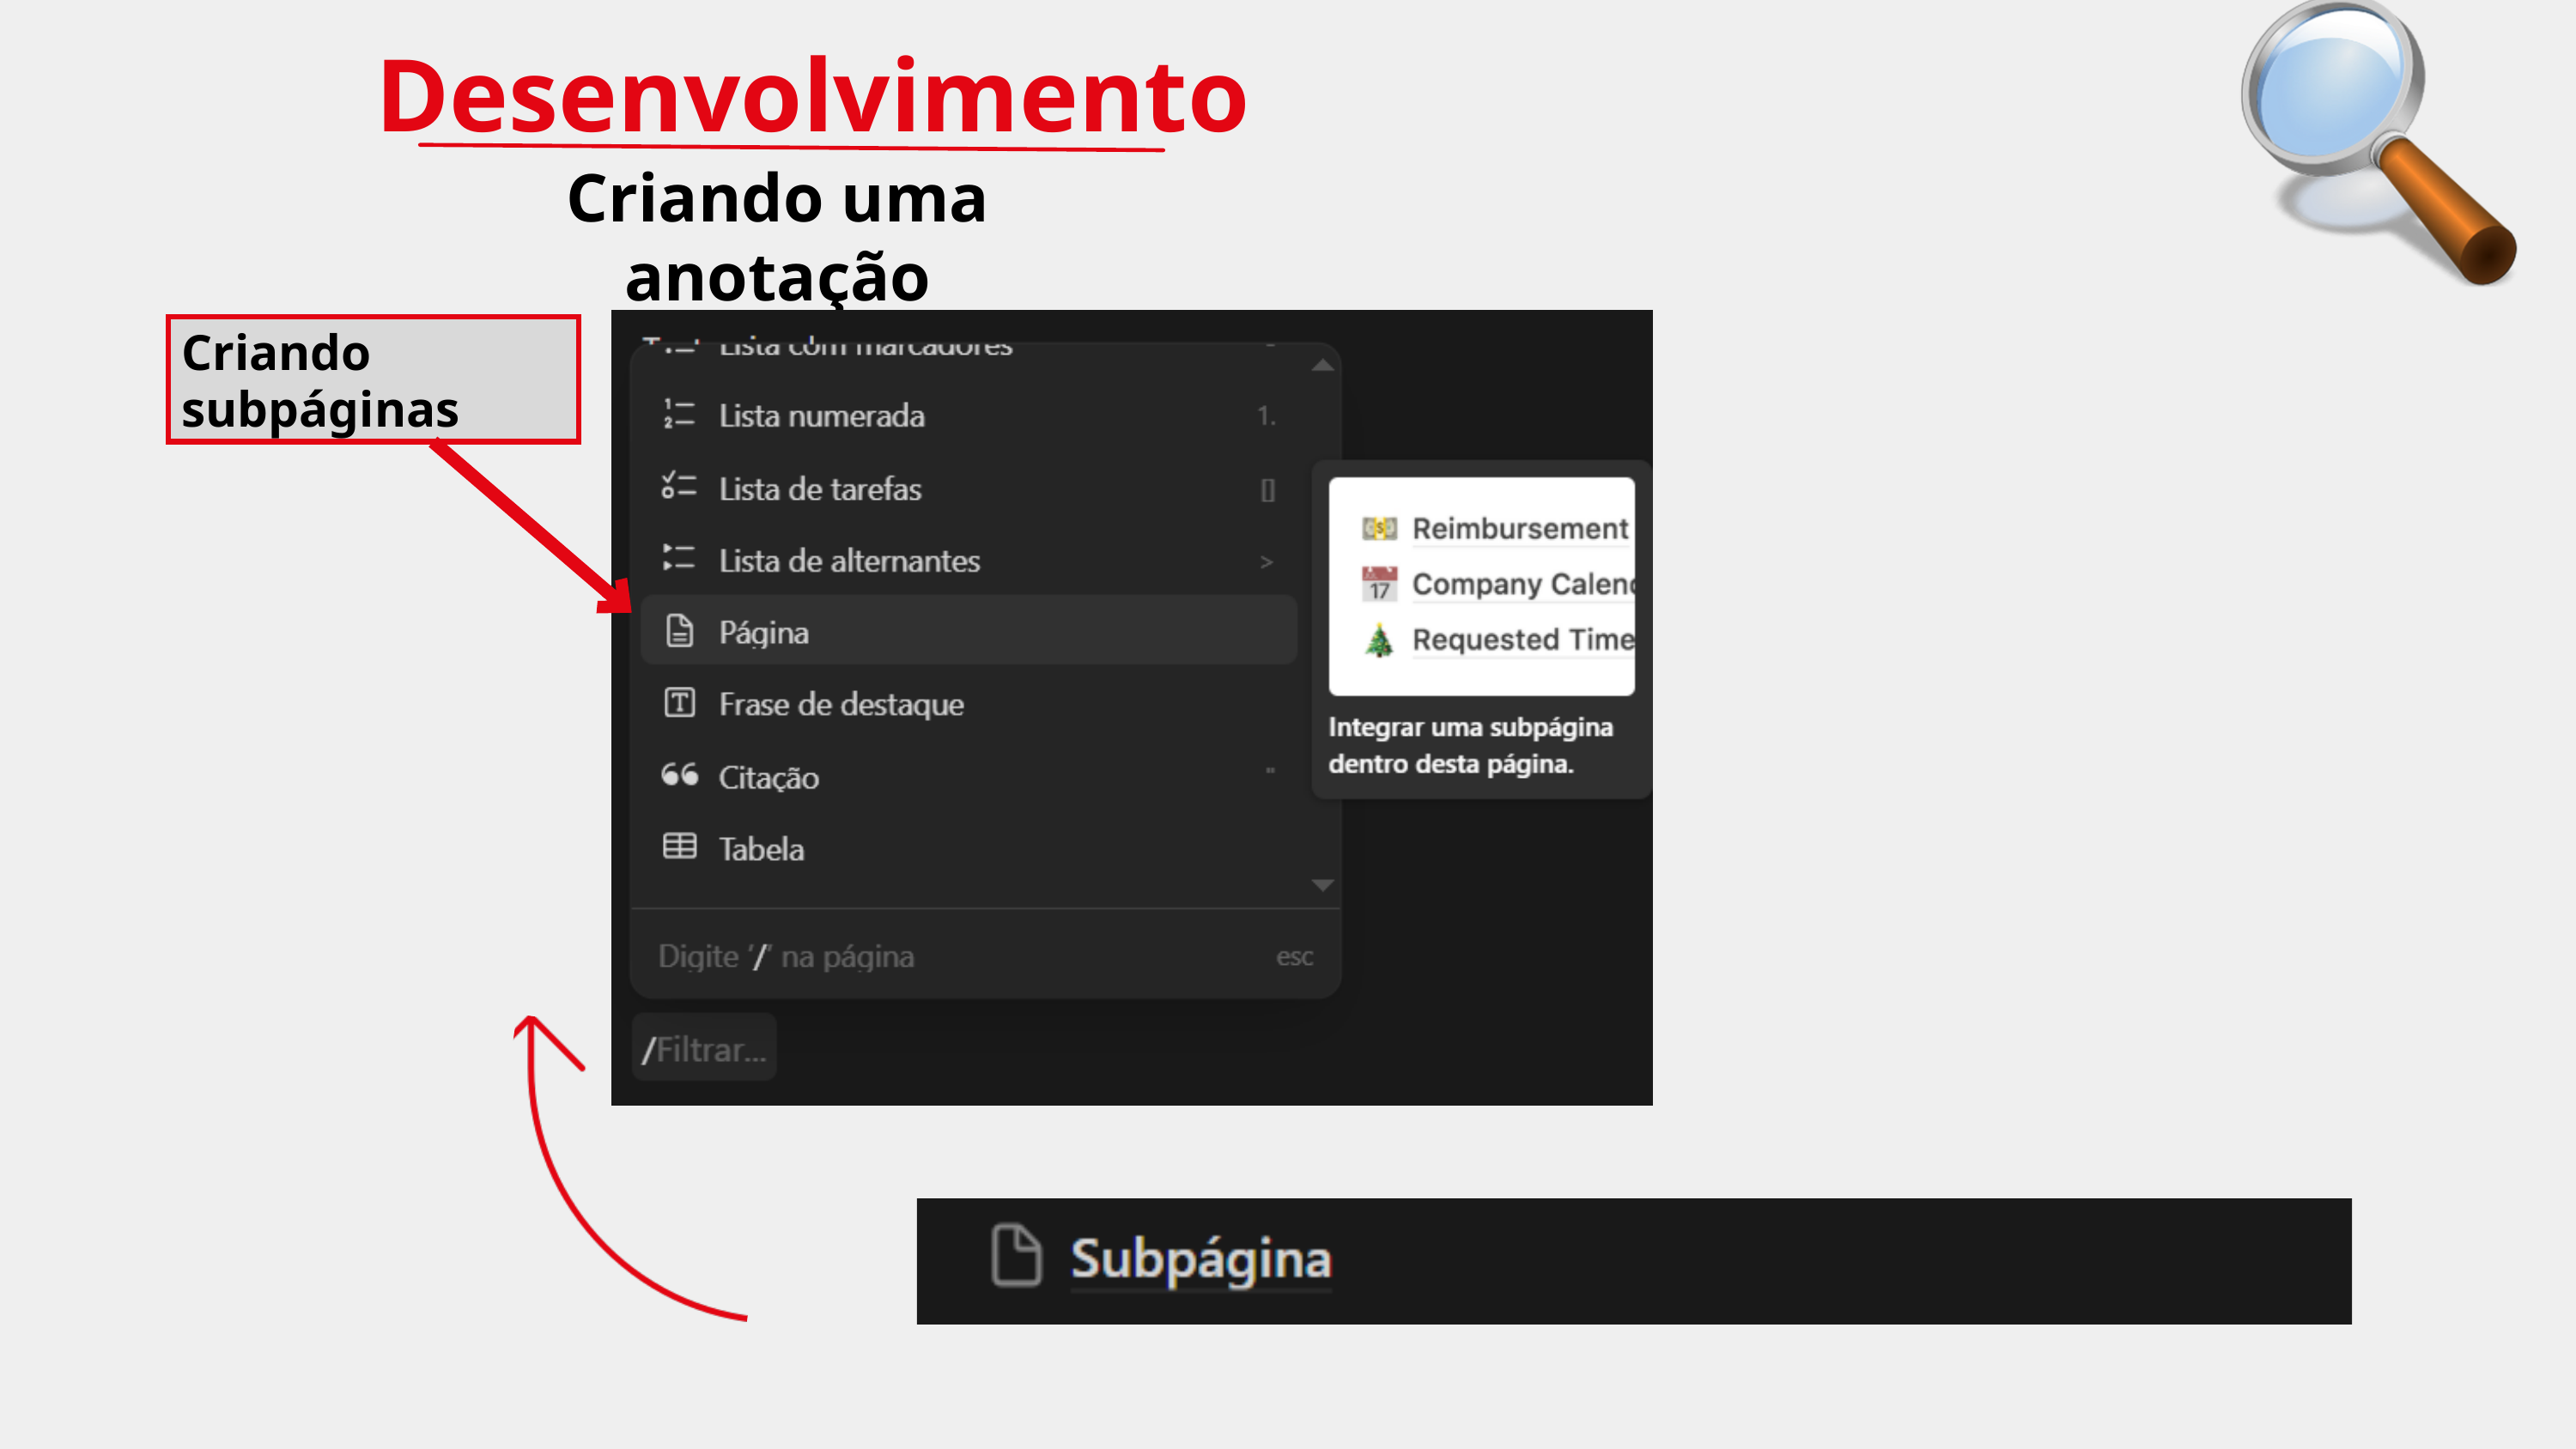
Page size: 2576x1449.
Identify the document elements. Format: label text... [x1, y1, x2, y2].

text_box [916, 1198, 2353, 1325]
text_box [168, 316, 580, 442]
text_box [442, 450, 632, 613]
text_box Desenvolvimento [375, 35, 1261, 153]
text_box [477, 1014, 787, 1325]
text_box Criando uma anotação [468, 155, 1087, 315]
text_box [2184, 0, 2576, 336]
text_box [611, 310, 1653, 1106]
